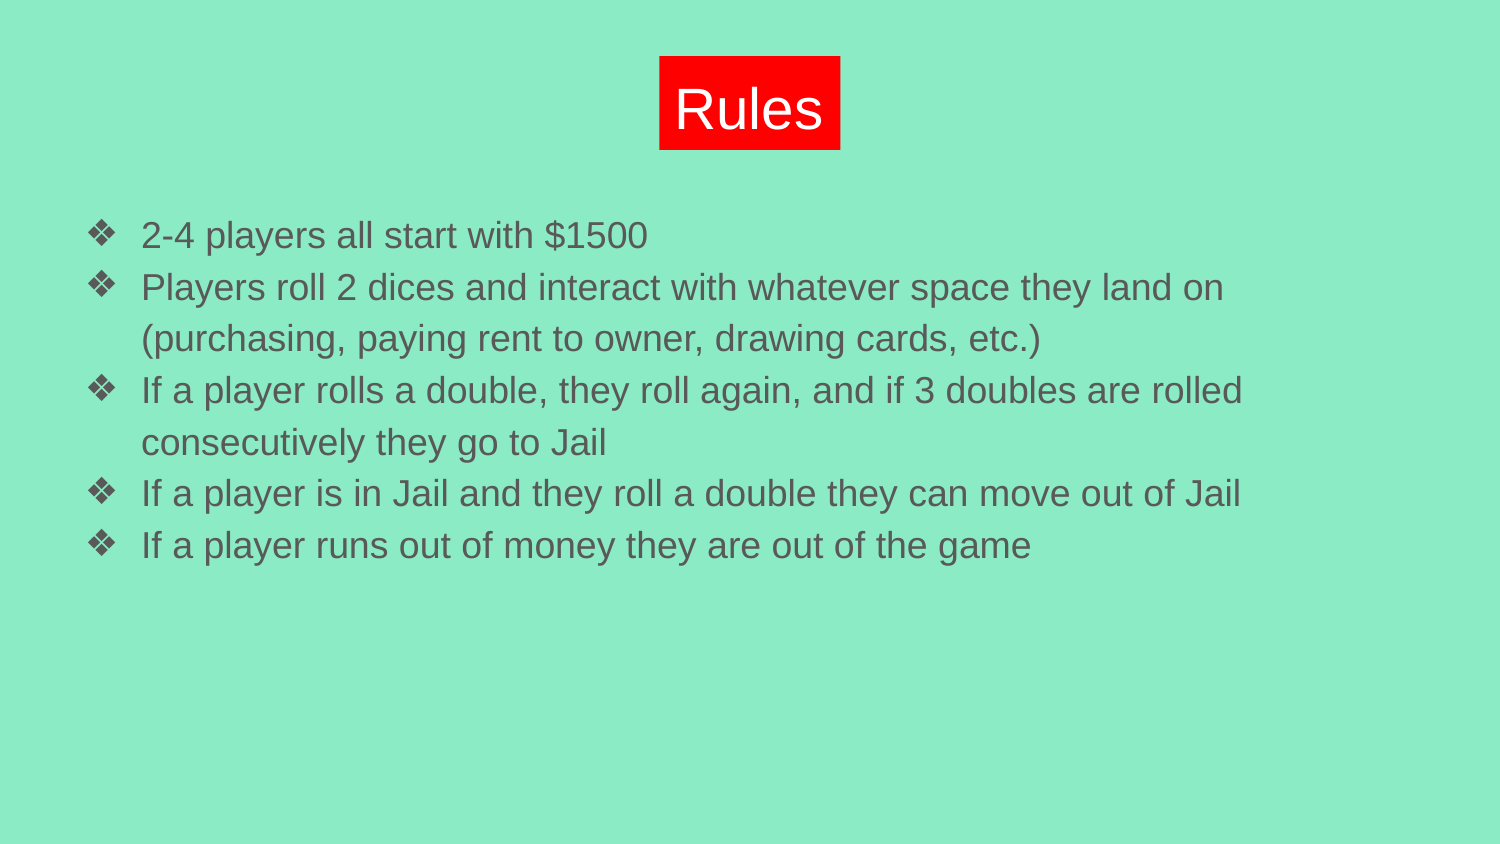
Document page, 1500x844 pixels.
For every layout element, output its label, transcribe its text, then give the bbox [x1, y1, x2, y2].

list 2-4 players all start with $1500 Players roll 2 dices and interact with whatever space they land on (purchasing, paying rent to owner, drawing cards, etc.) If a player rolls a double, they roll again, and if 3 doubles are rolled consecutively they go to Jail If a player is in Jail and they roll a double they can move out of Jail If a player runs out of money they are out of the game [51, 189, 1449, 750]
title Rules [659, 56, 841, 150]
